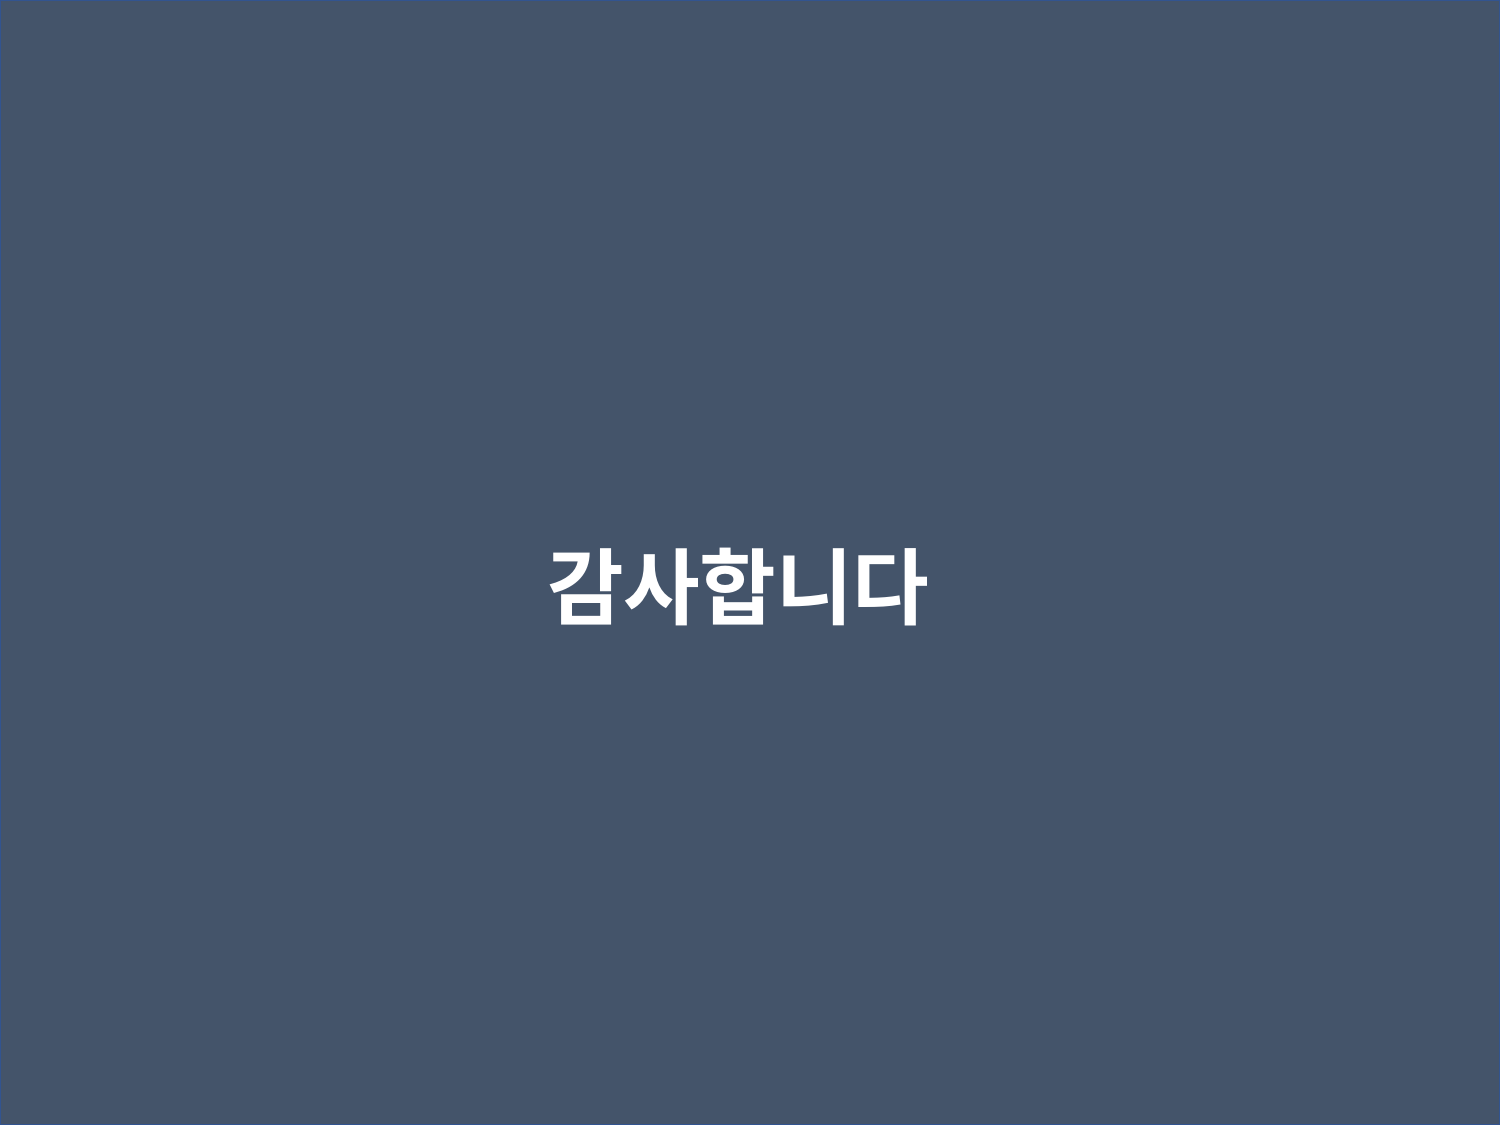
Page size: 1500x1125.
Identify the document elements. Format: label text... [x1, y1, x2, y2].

text_box 감사합니다 [314, 477, 1186, 643]
text_box [0, 0, 1500, 1125]
